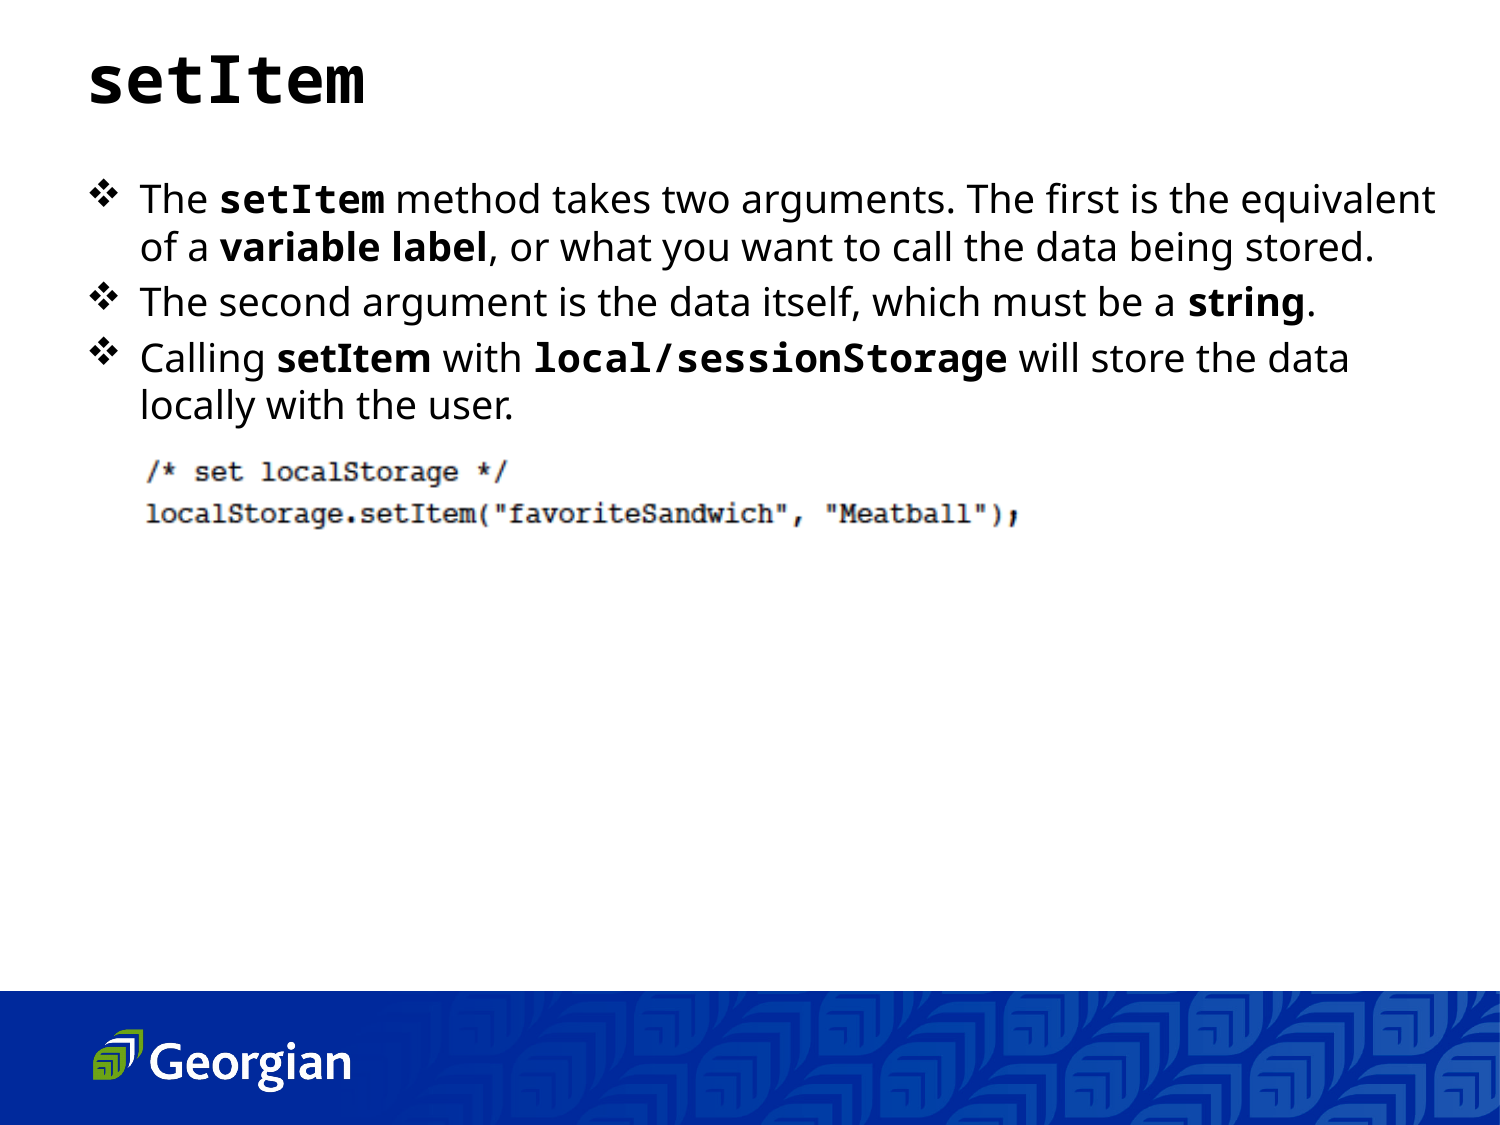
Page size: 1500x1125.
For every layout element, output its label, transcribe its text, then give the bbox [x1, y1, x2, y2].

picture [137, 448, 1038, 541]
picture [0, 991, 1500, 1125]
list setItem [71, 22, 1457, 146]
list The setItem method takes two arguments. The first is the equivalent of a variable label, or what you want to call the data being stored. The second argument is the data itself, which must be a string. Calling setItem with local/sessionStorage will store the data locally with the user. [71, 166, 1457, 450]
